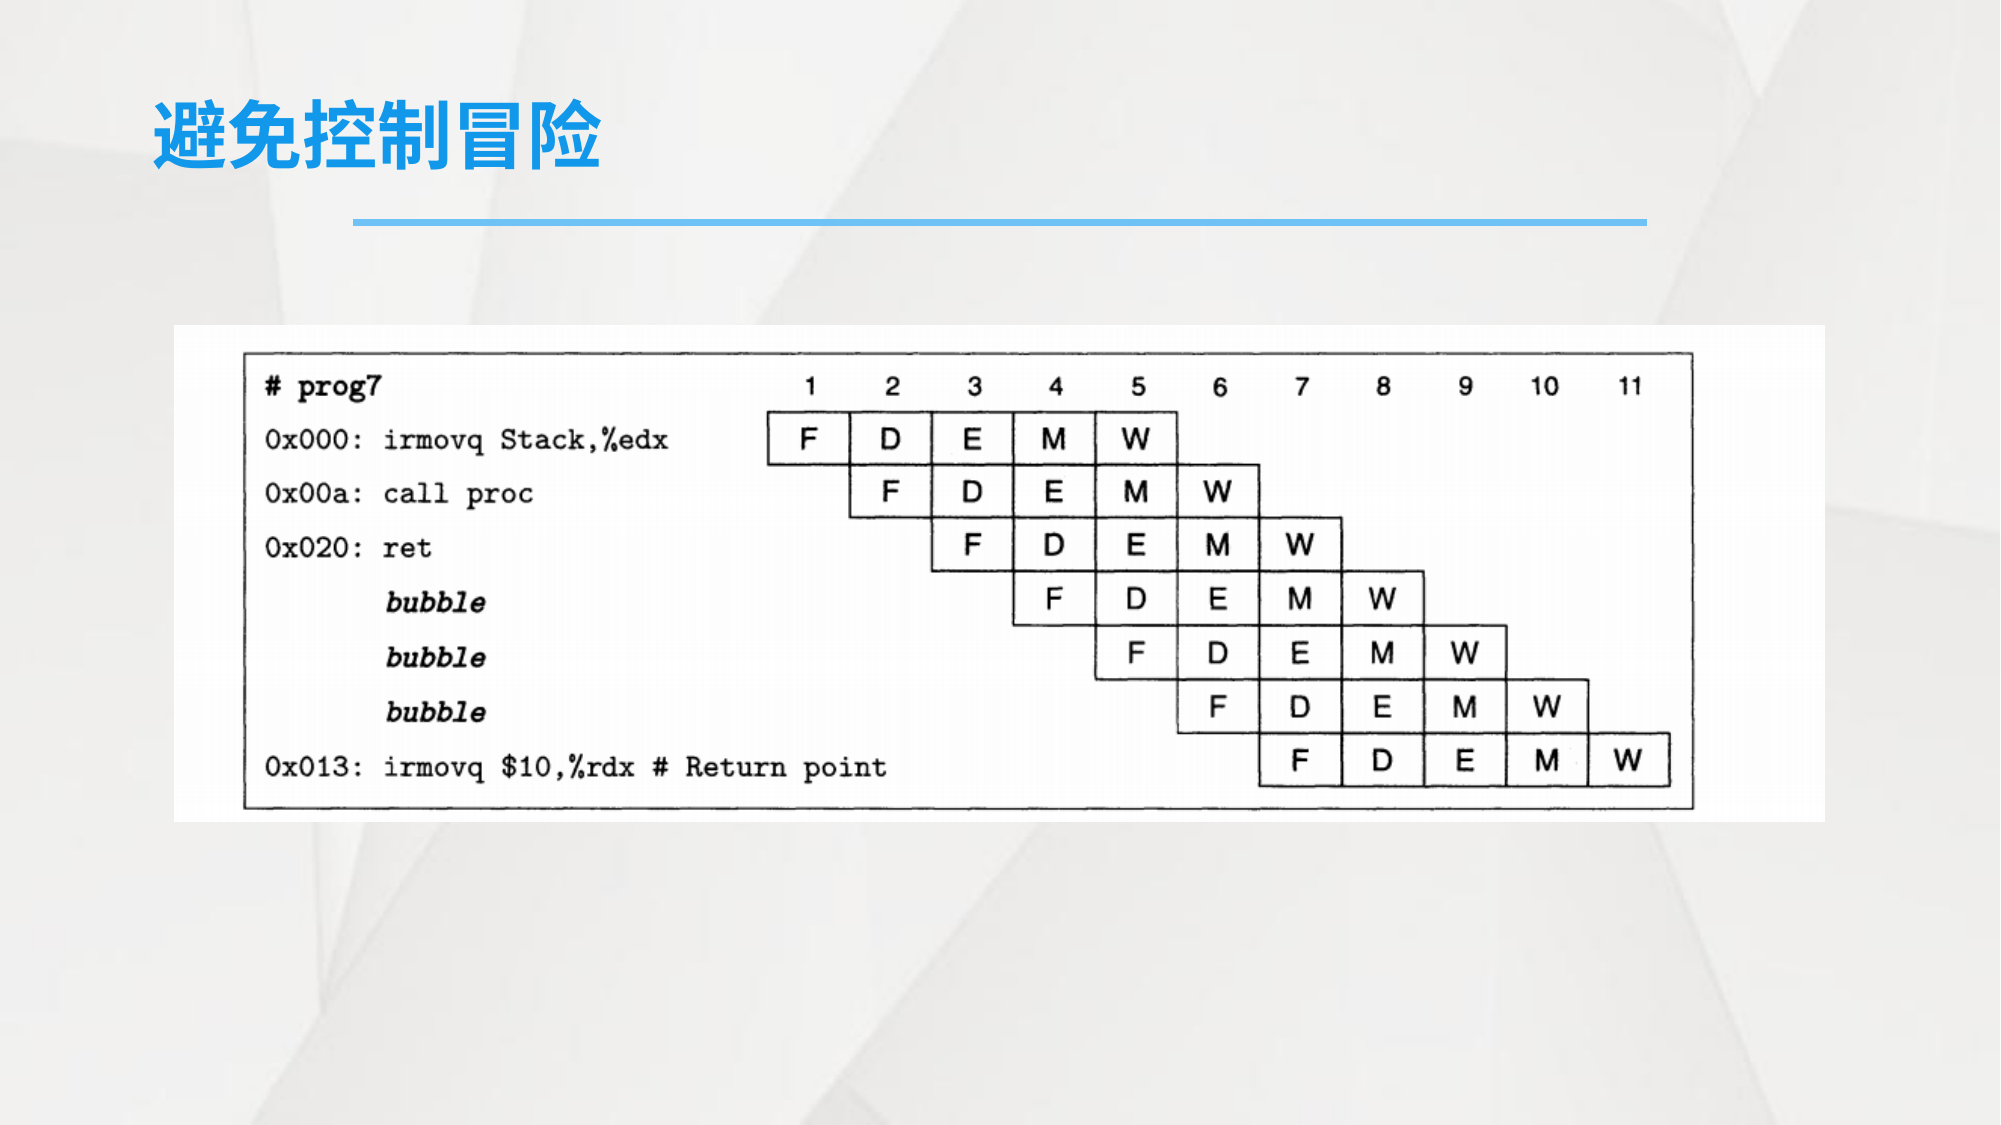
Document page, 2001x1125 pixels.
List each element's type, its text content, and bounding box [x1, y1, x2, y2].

picture [0, 0, 2001, 1125]
title 避免控制冒险 [137, 55, 1863, 223]
